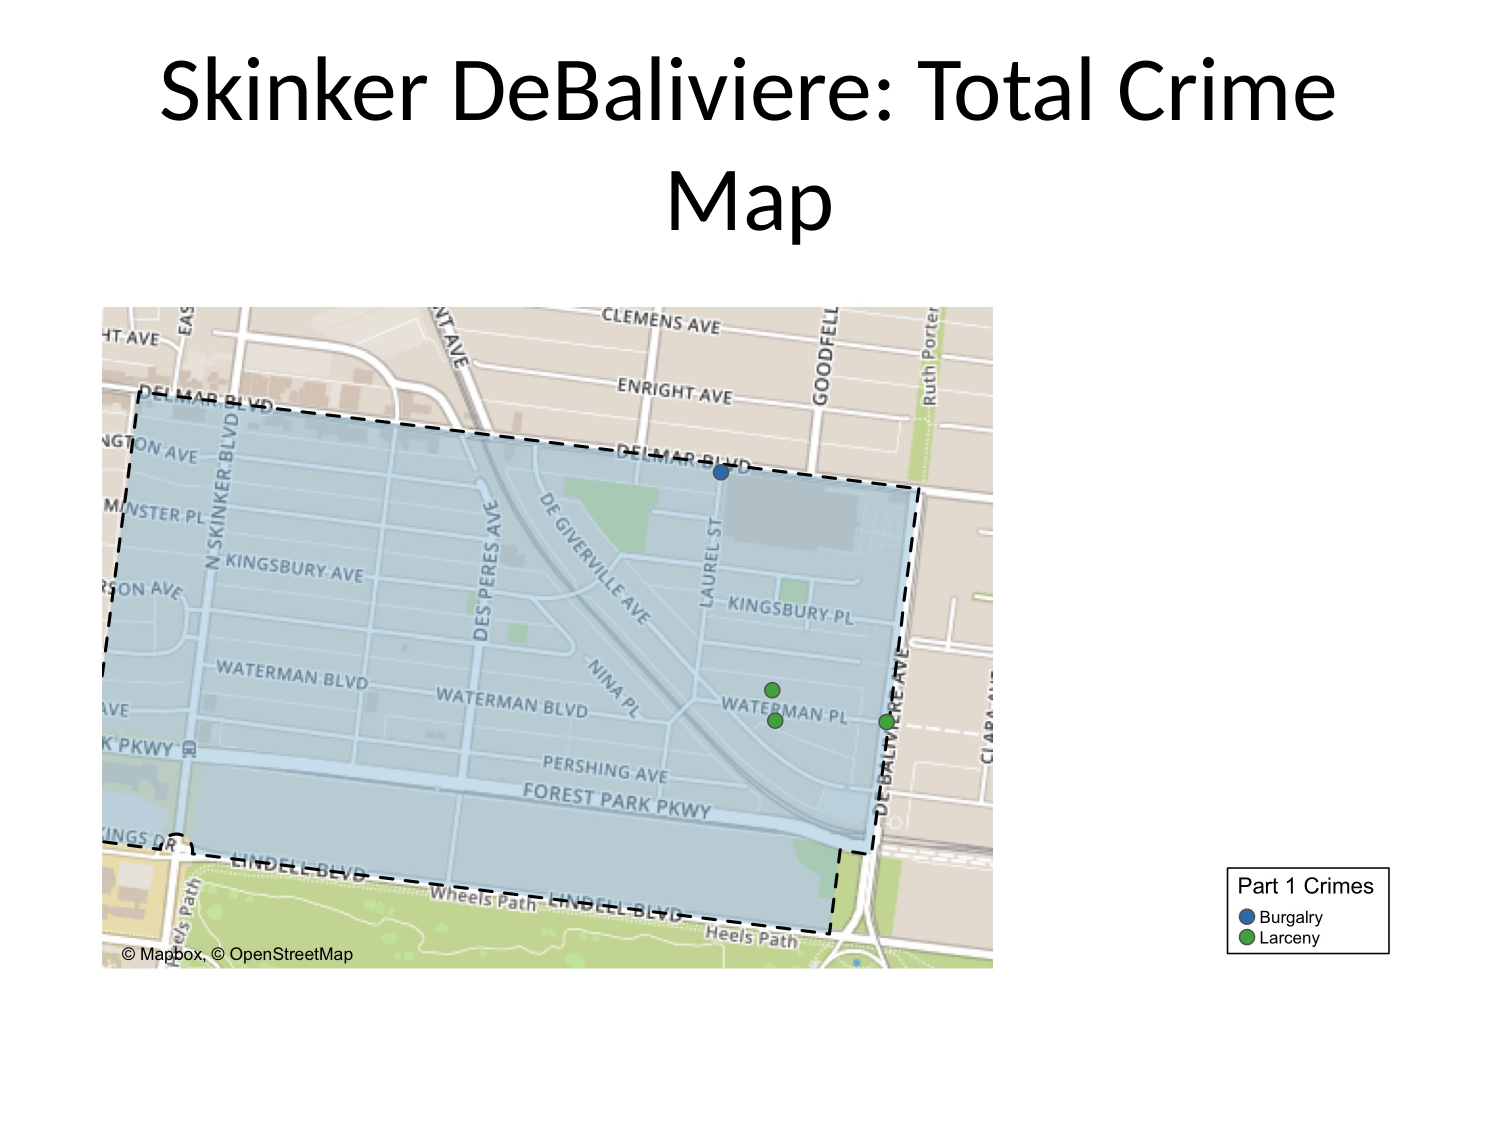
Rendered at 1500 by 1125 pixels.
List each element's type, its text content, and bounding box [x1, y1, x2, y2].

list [74, 262, 1426, 1013]
title Skinker DeBaliviere: Total Crime Map [75, 45, 1425, 233]
